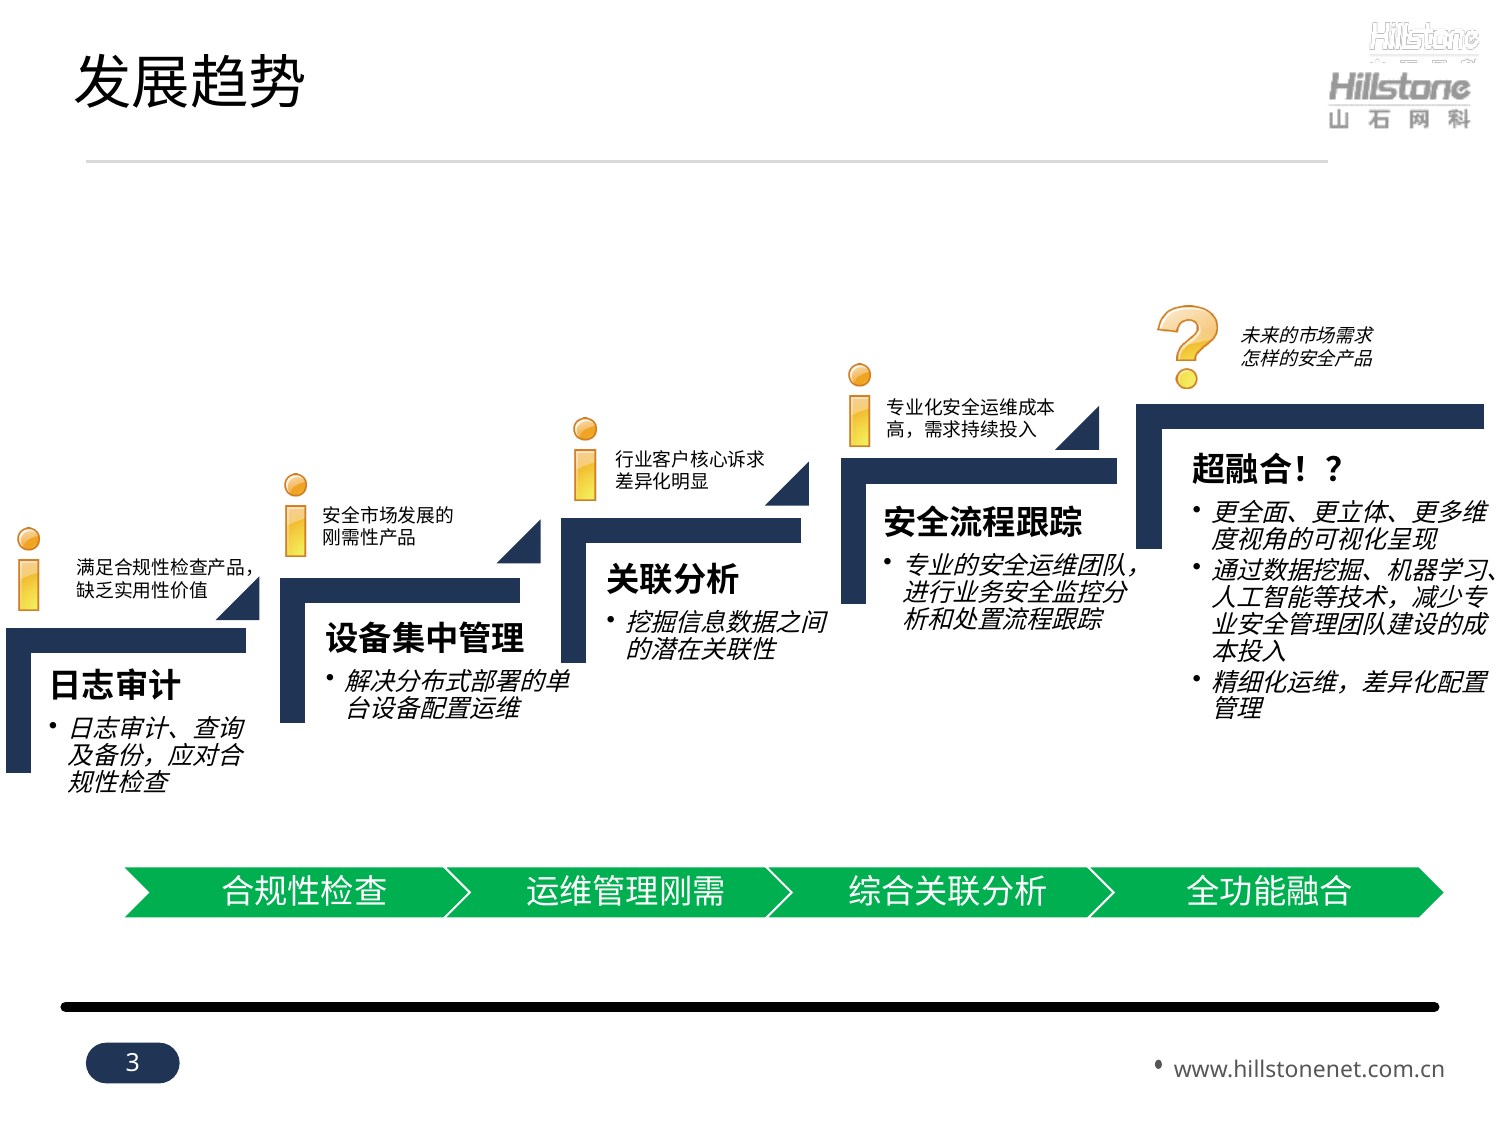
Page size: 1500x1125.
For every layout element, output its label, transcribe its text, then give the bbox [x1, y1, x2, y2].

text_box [121, 866, 1446, 919]
picture [16, 527, 41, 611]
picture [283, 473, 308, 557]
picture [1319, 13, 1483, 135]
picture [1157, 305, 1218, 389]
picture [572, 417, 598, 501]
picture [847, 363, 872, 447]
title 发展趋势 [58, 36, 1372, 134]
text_box 未来的市场需求怎样的安全产品 [1225, 316, 1388, 374]
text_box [38, 374, 1500, 847]
